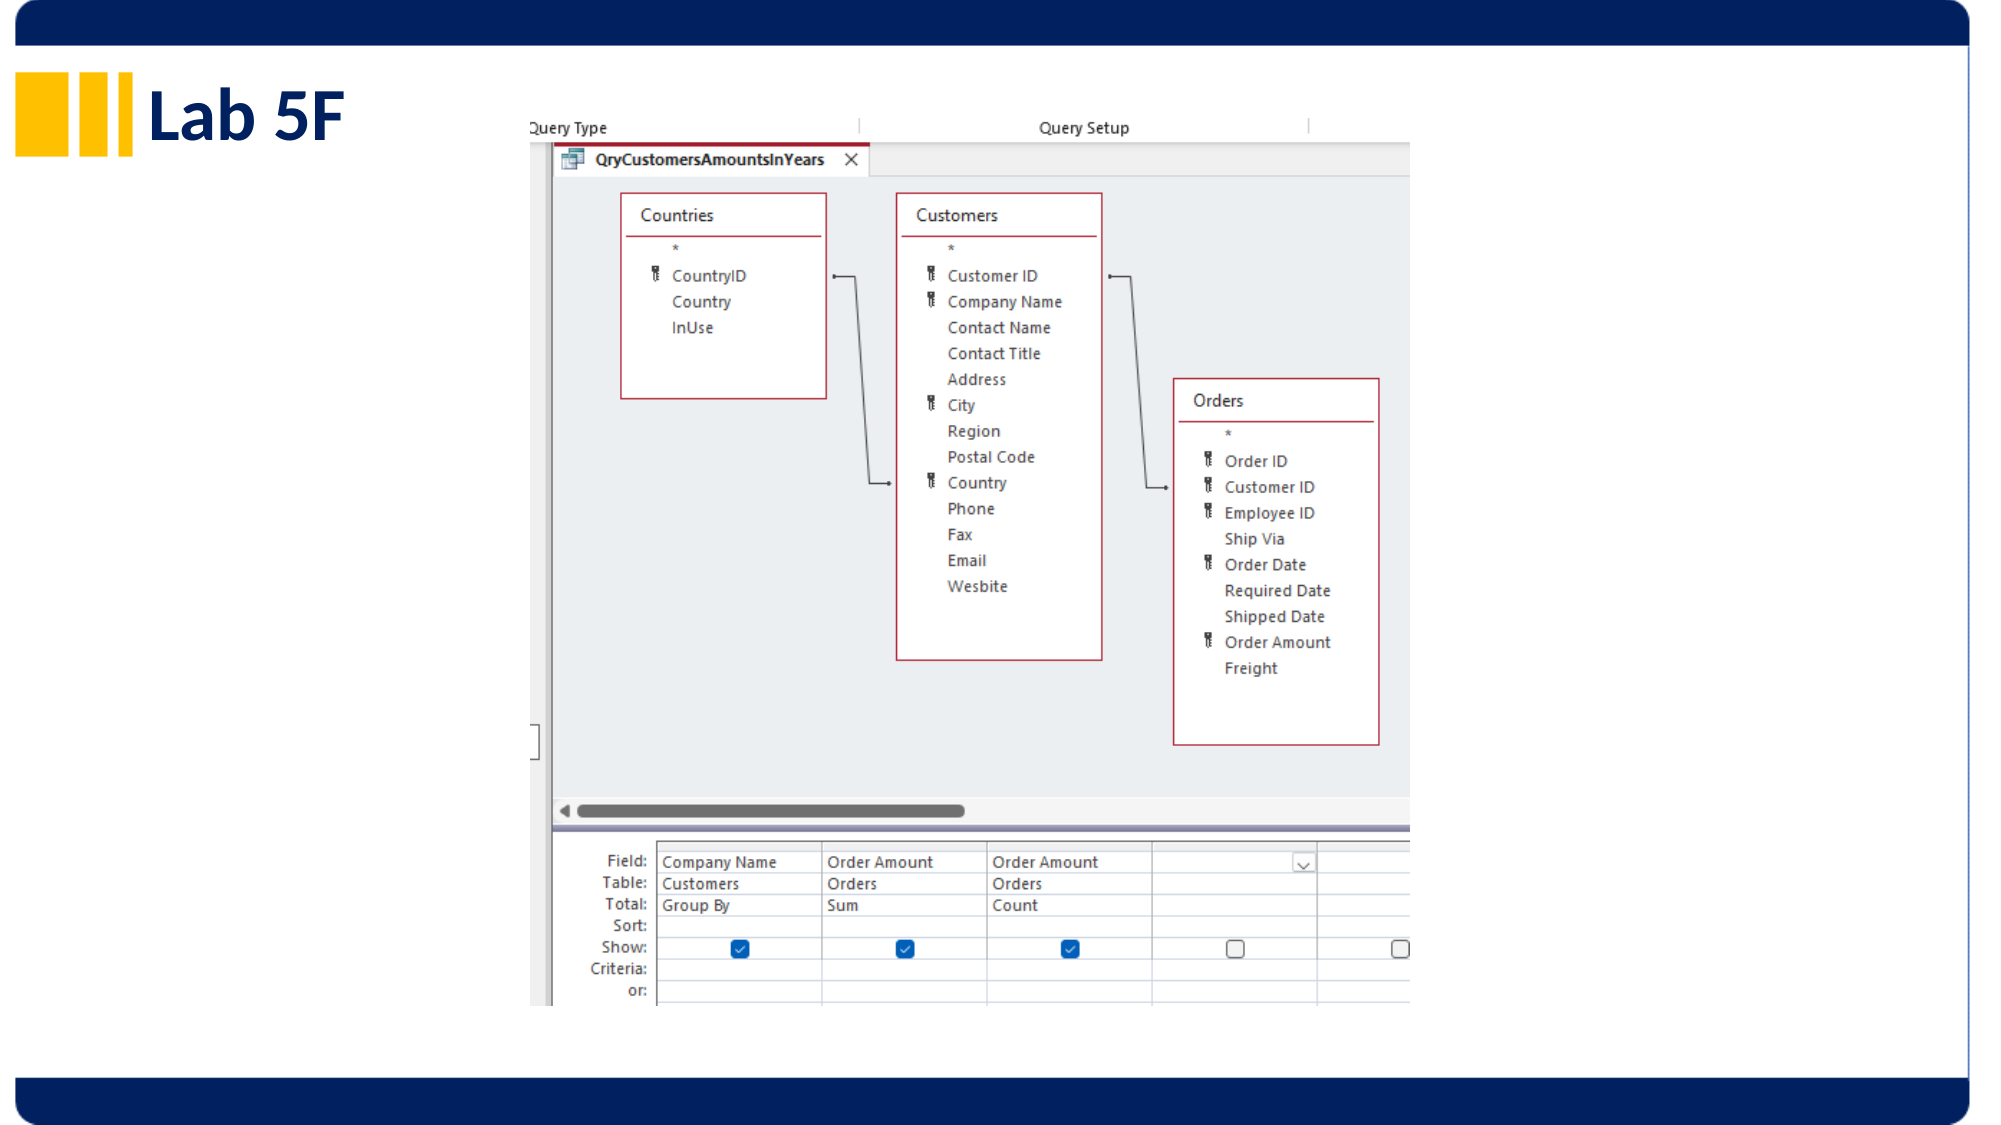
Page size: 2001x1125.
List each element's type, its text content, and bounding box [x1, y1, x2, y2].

picture [0, 0, 2001, 1125]
text_box Lab 5F [133, 60, 458, 172]
